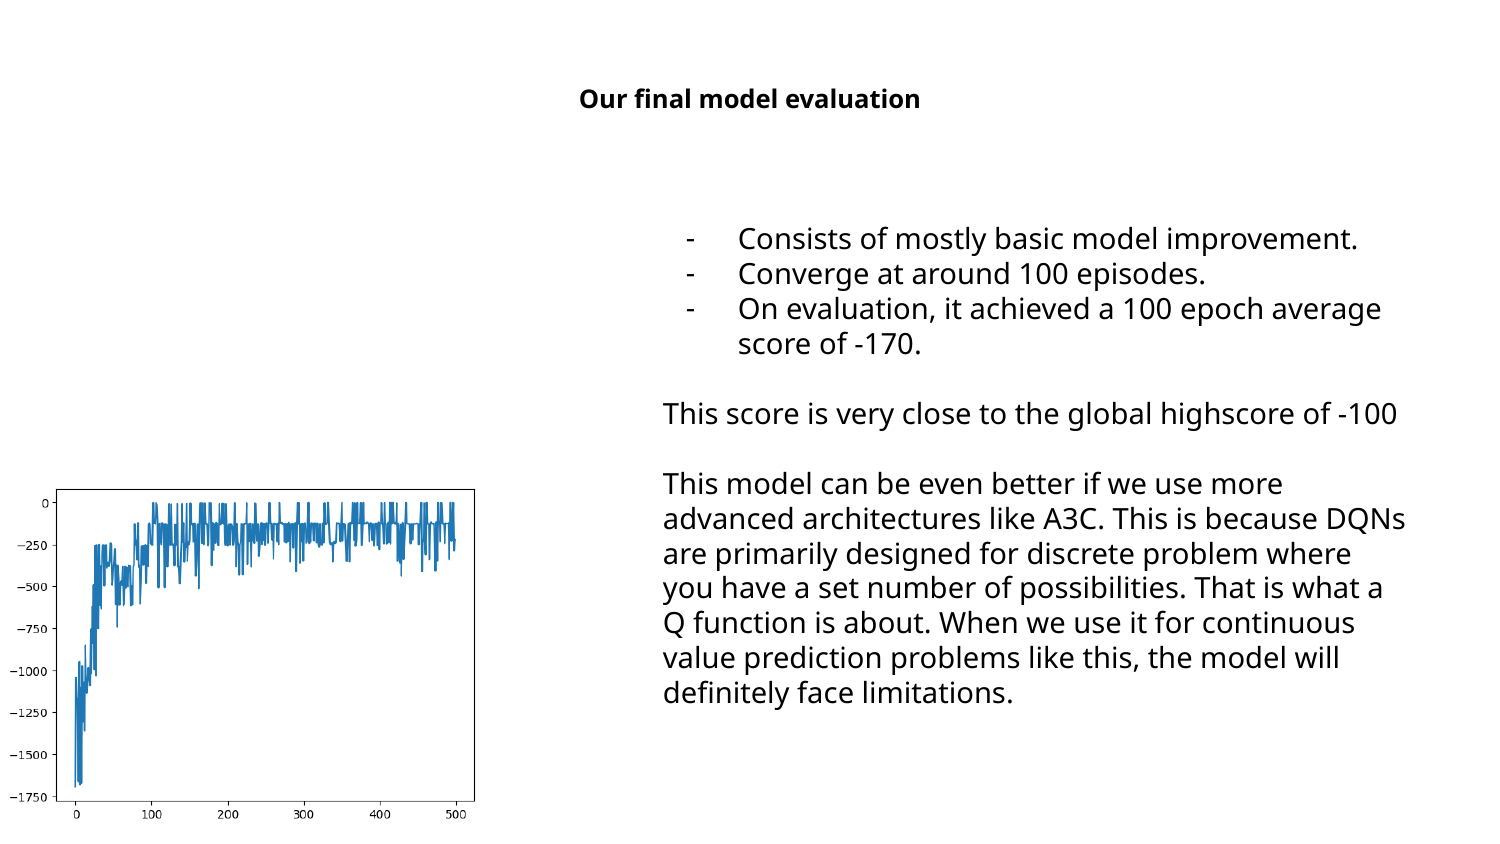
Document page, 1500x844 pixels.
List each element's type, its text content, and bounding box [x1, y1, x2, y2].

title Our final model evaluation [75, 67, 1425, 129]
picture [0, 480, 483, 829]
text_box Consists of mostly basic model improvement. Converge at around 100 episodes. On evaluation, it achieved a 100 epoch average score of -170. This score is very close to the global highscore of -100 This model can be even better if we use more advanced architectures like A3C. This is because DQNs are primarily designed for discrete problem where you have a set number of possibilities. That is what a Q function is about. When we use it for continuous value prediction problems like this, the model will definitely face limitations. [648, 205, 1425, 762]
